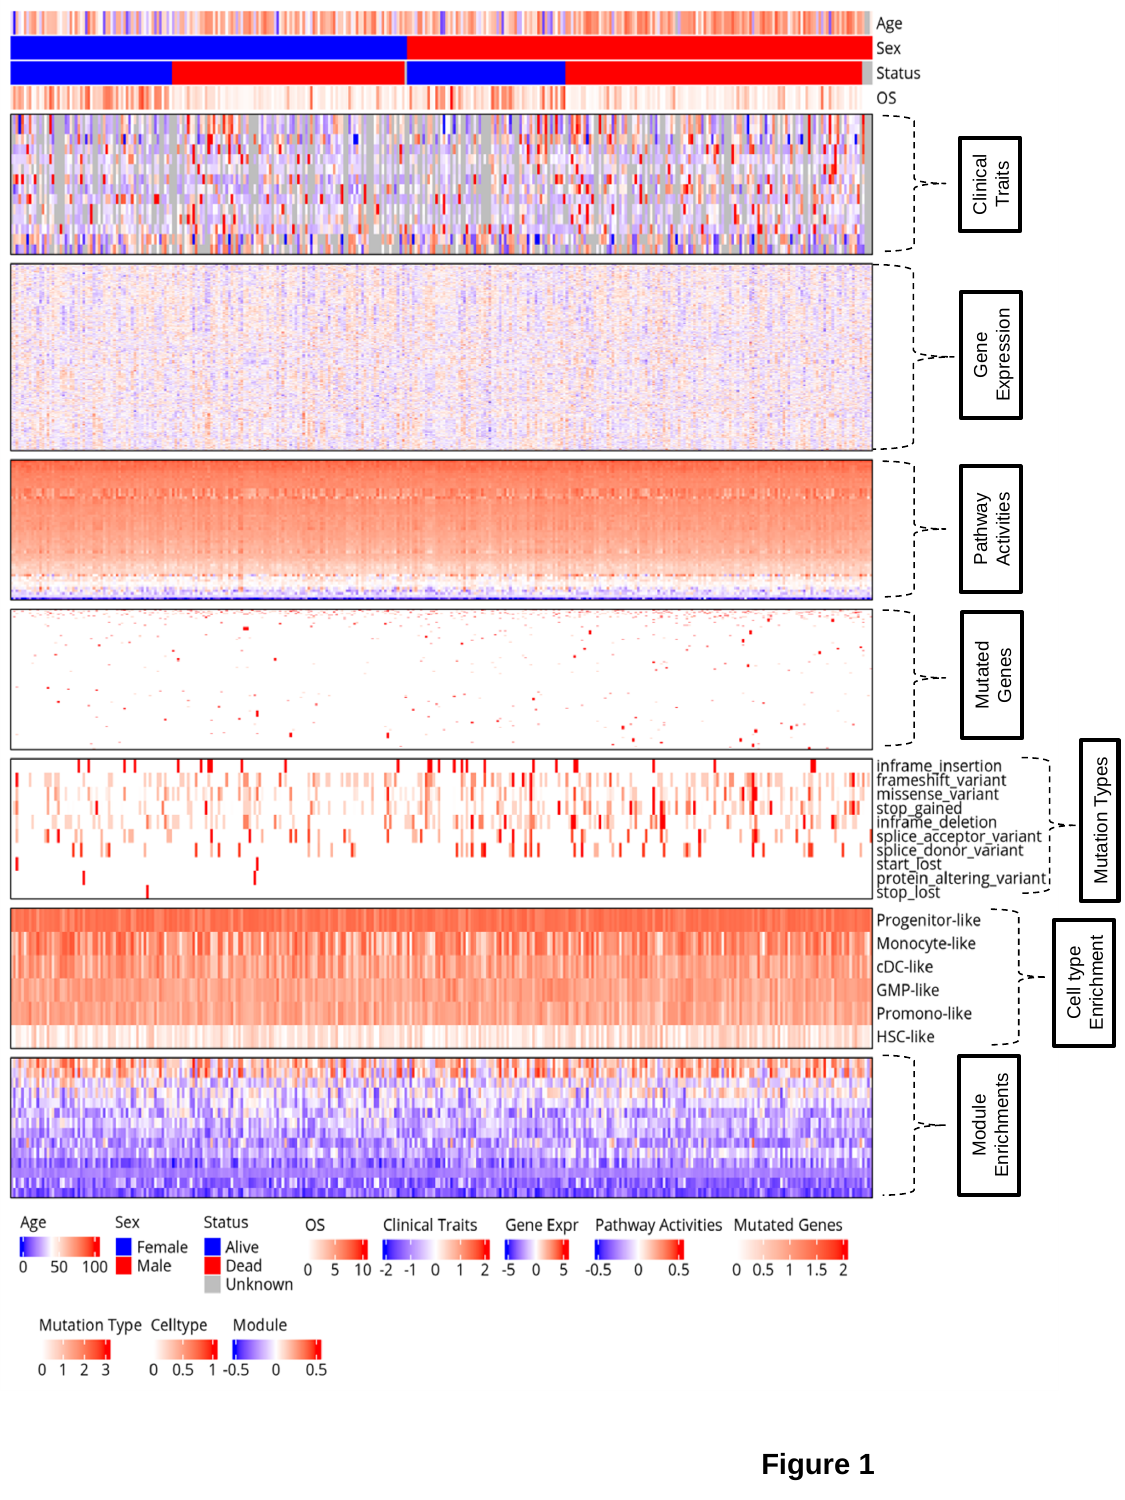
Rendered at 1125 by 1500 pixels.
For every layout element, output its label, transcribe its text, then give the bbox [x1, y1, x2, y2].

text_box Mutation Types [1079, 738, 1121, 903]
picture [0, 0, 1059, 1391]
text_box Cell type Enrichment [1063, 918, 1116, 1048]
text_box Figure 1 [746, 1438, 1125, 1489]
